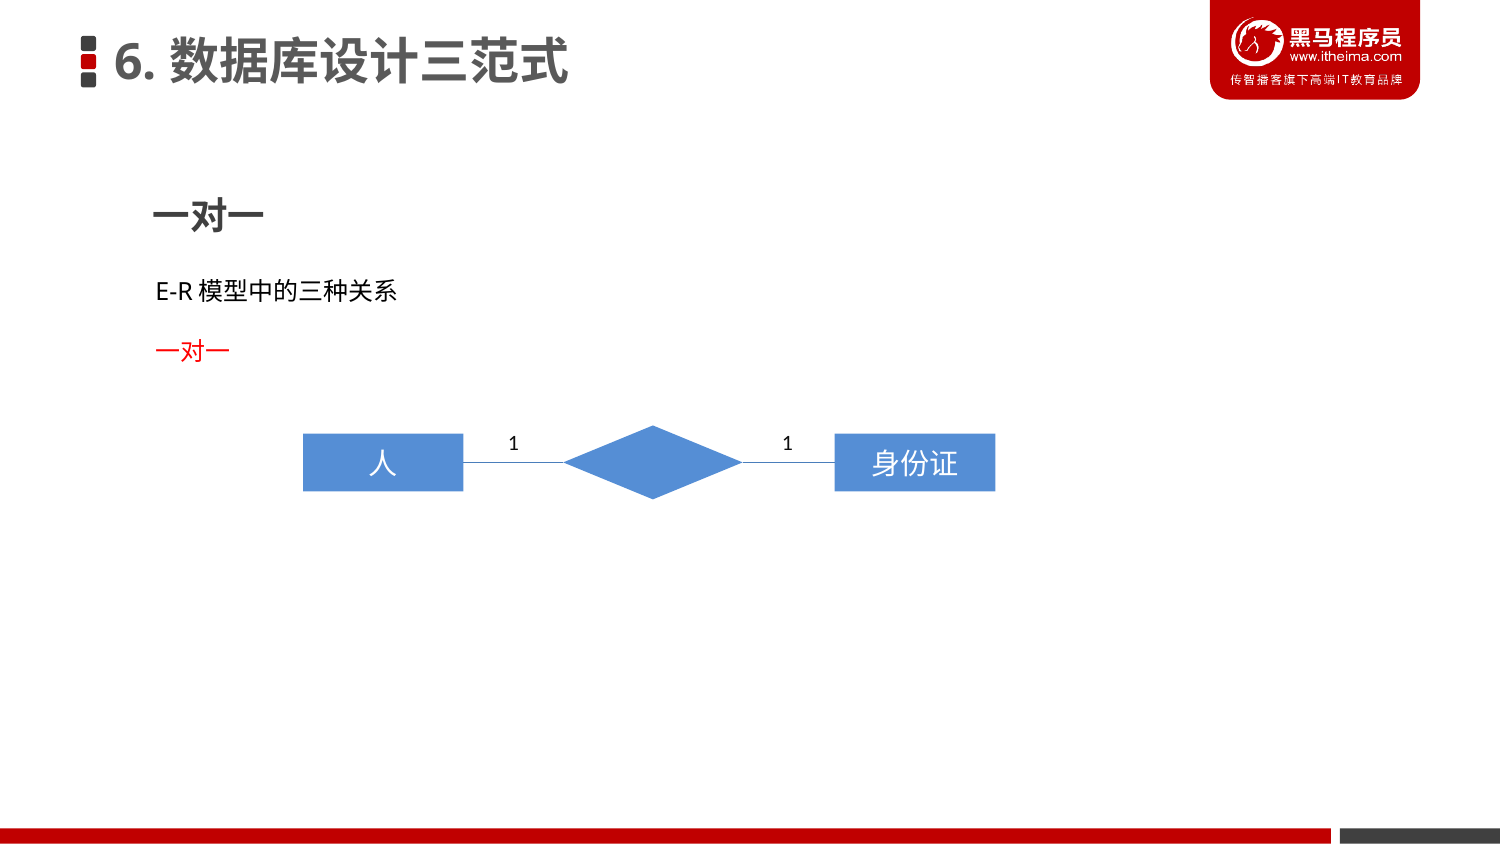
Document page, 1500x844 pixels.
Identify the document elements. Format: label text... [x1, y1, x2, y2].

text_box [561, 423, 745, 502]
text_box 1 [493, 420, 534, 461]
picture [1212, 8, 1421, 94]
text_box E-R模型中的三种关系 一对一 [140, 268, 414, 373]
text_box 1 [767, 420, 808, 461]
text_box 身份证 [833, 431, 997, 493]
text_box 人 [301, 431, 466, 493]
text_box 6.数据库设计三范式 [103, 0, 987, 130]
text_box 一对一 [138, 161, 715, 245]
